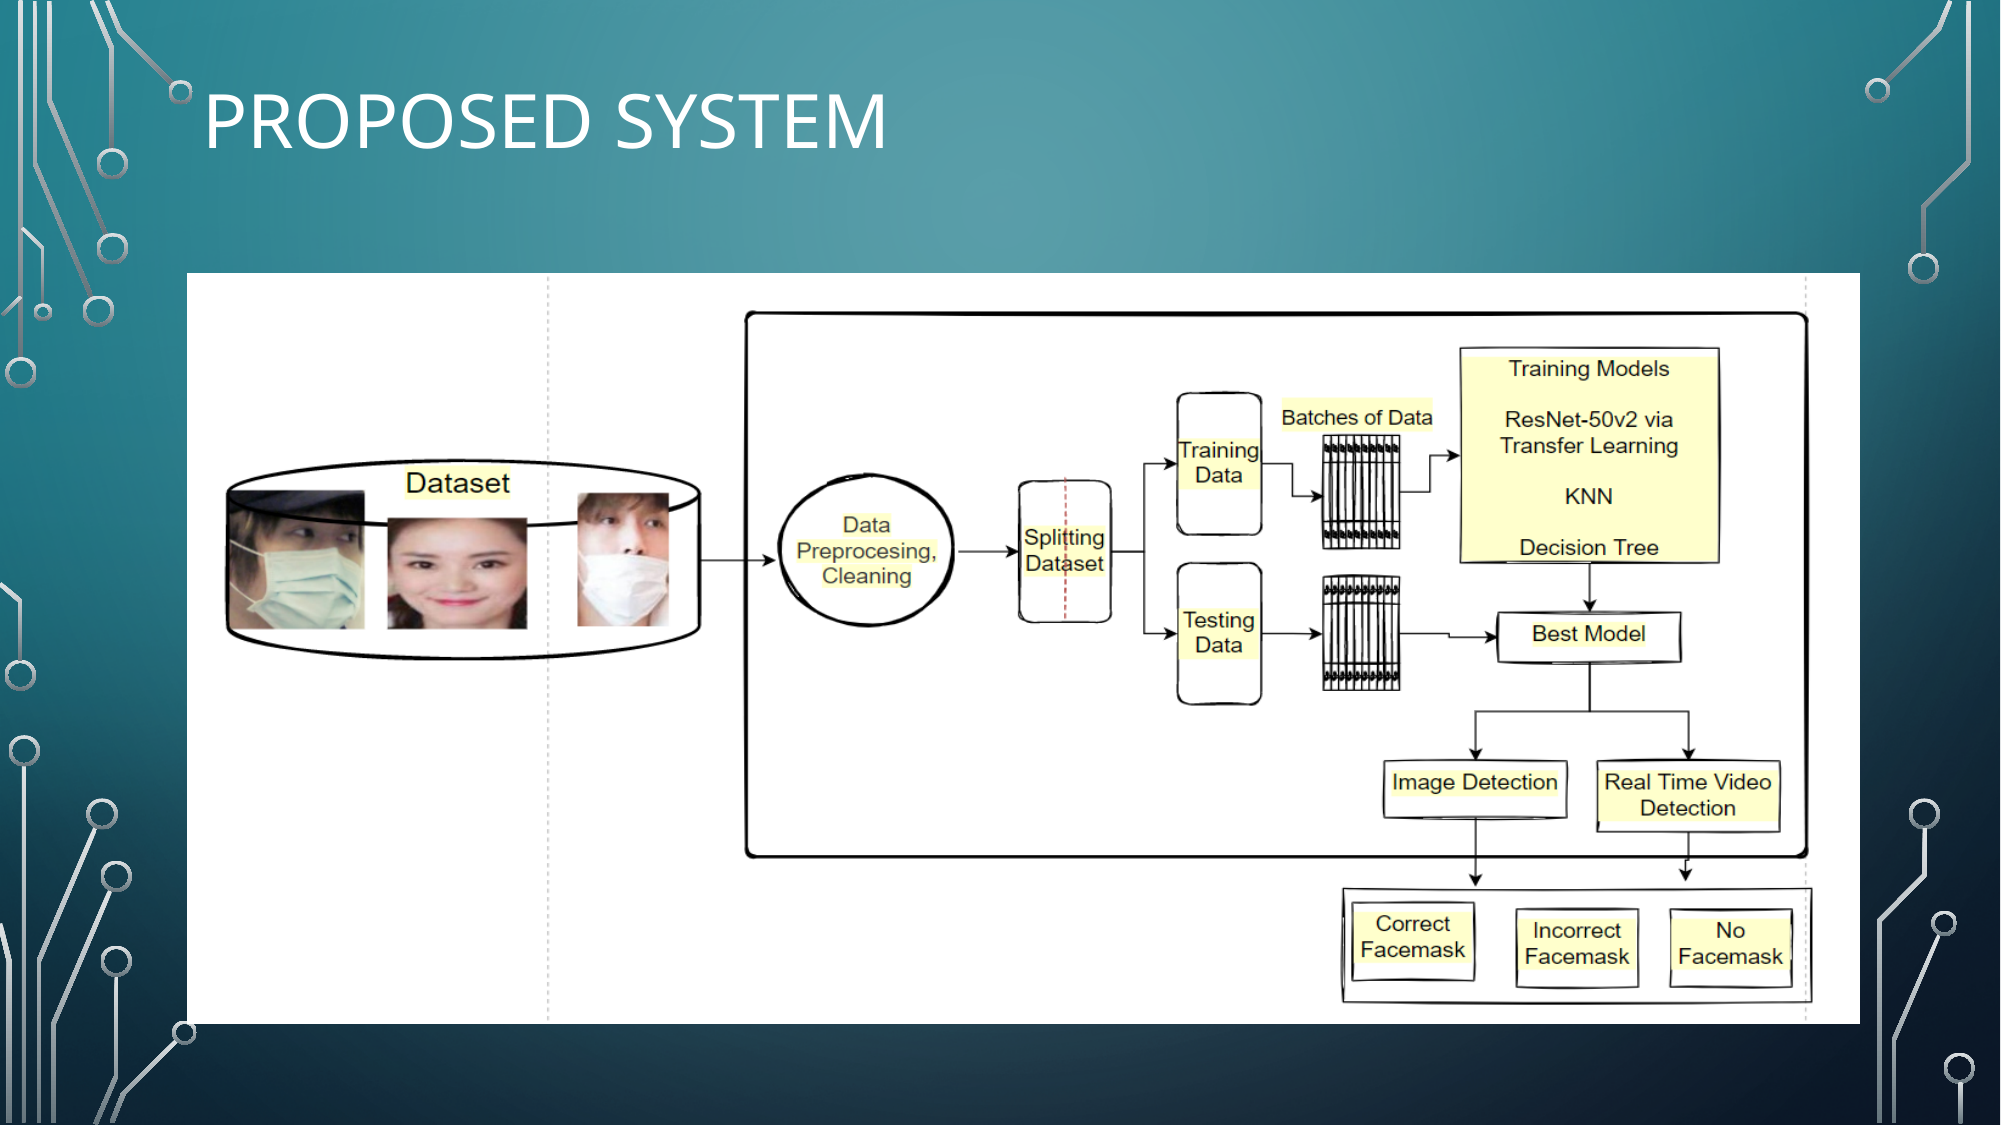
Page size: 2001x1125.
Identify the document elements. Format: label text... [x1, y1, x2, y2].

picture [186, 273, 1860, 1024]
title Proposed System [187, 58, 1813, 192]
